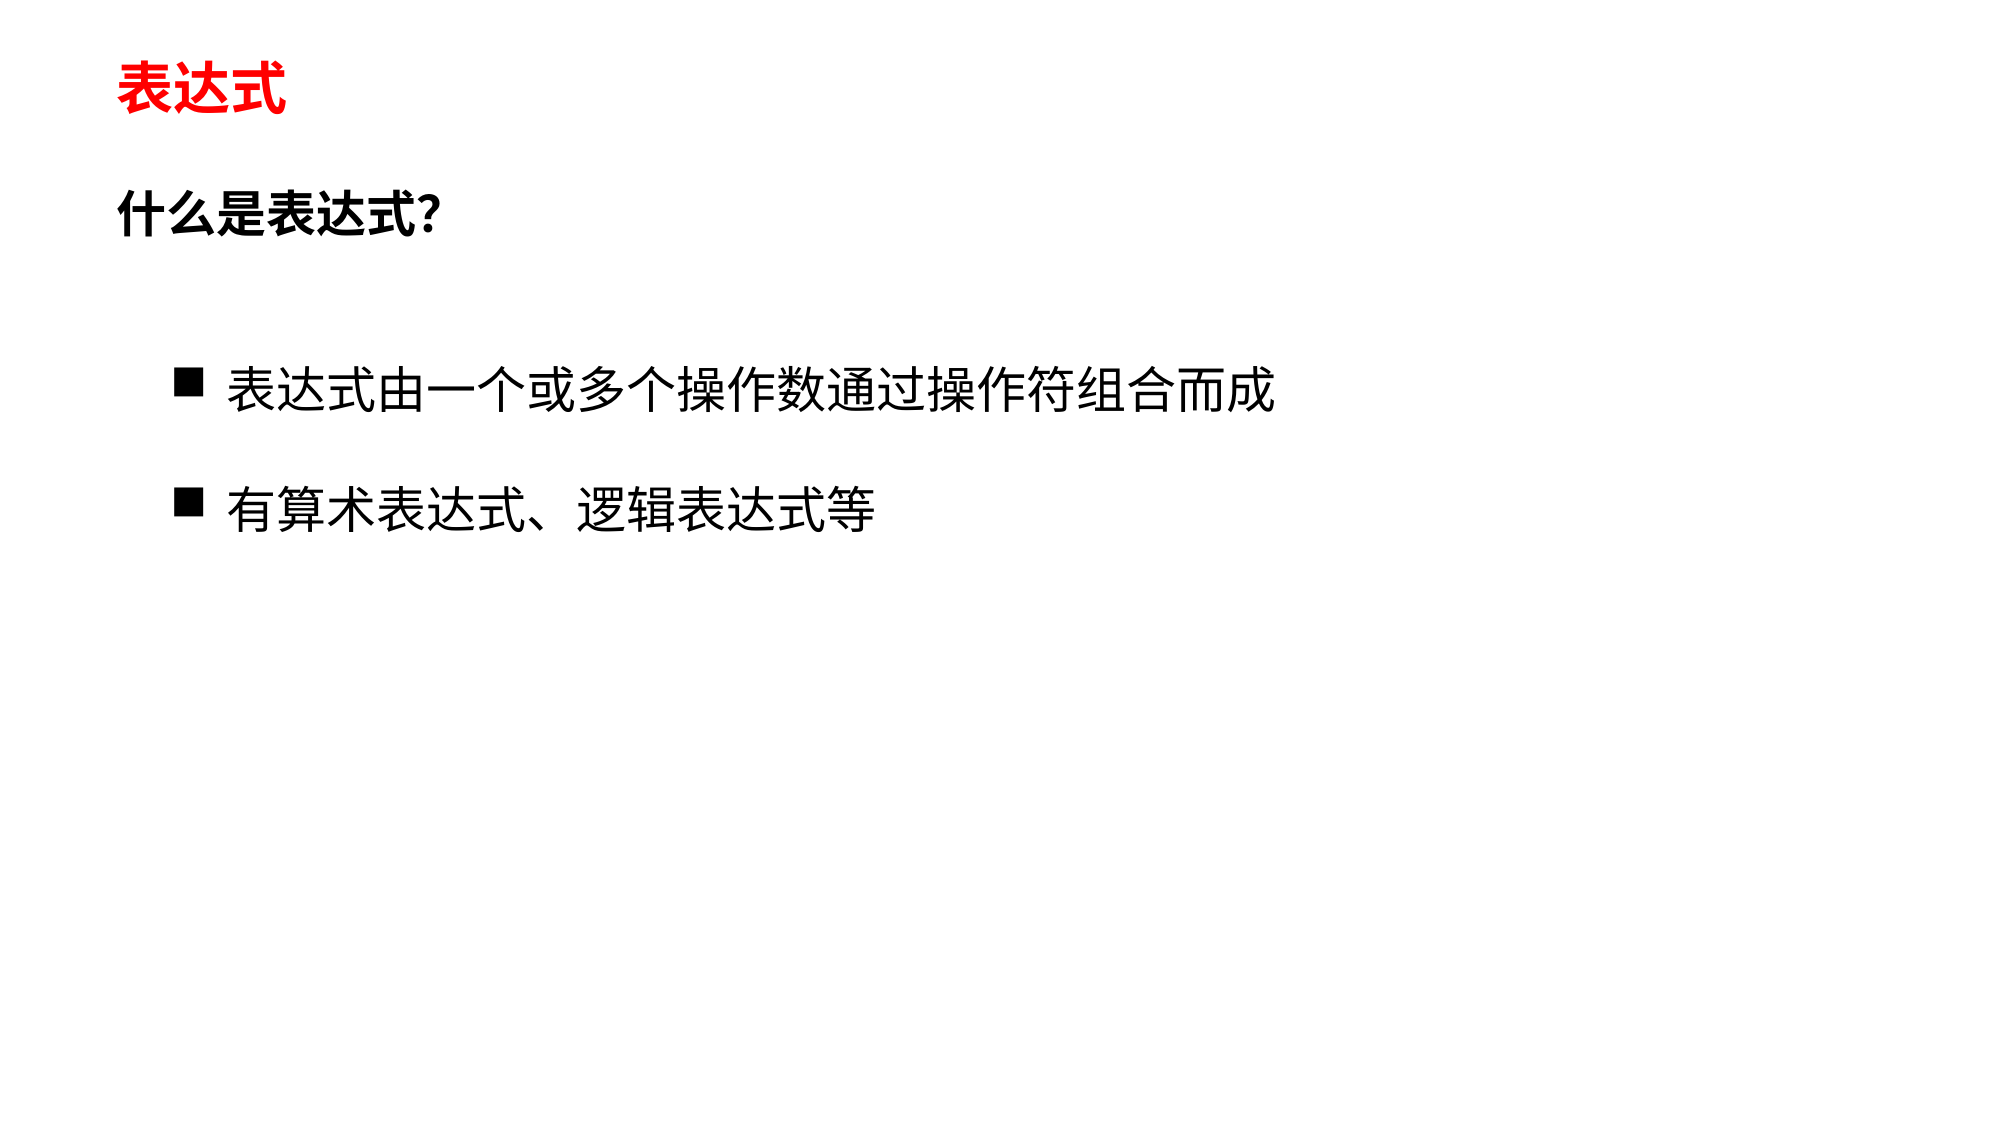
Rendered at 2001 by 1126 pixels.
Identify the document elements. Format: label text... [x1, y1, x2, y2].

list 什么是表达式？ [96, 148, 1916, 256]
text_box 表达式由一个或多个操作数通过操作符组合而成 有算术表达式、逻辑表达式等 [155, 290, 1292, 546]
title 表达式 [96, 42, 1916, 132]
